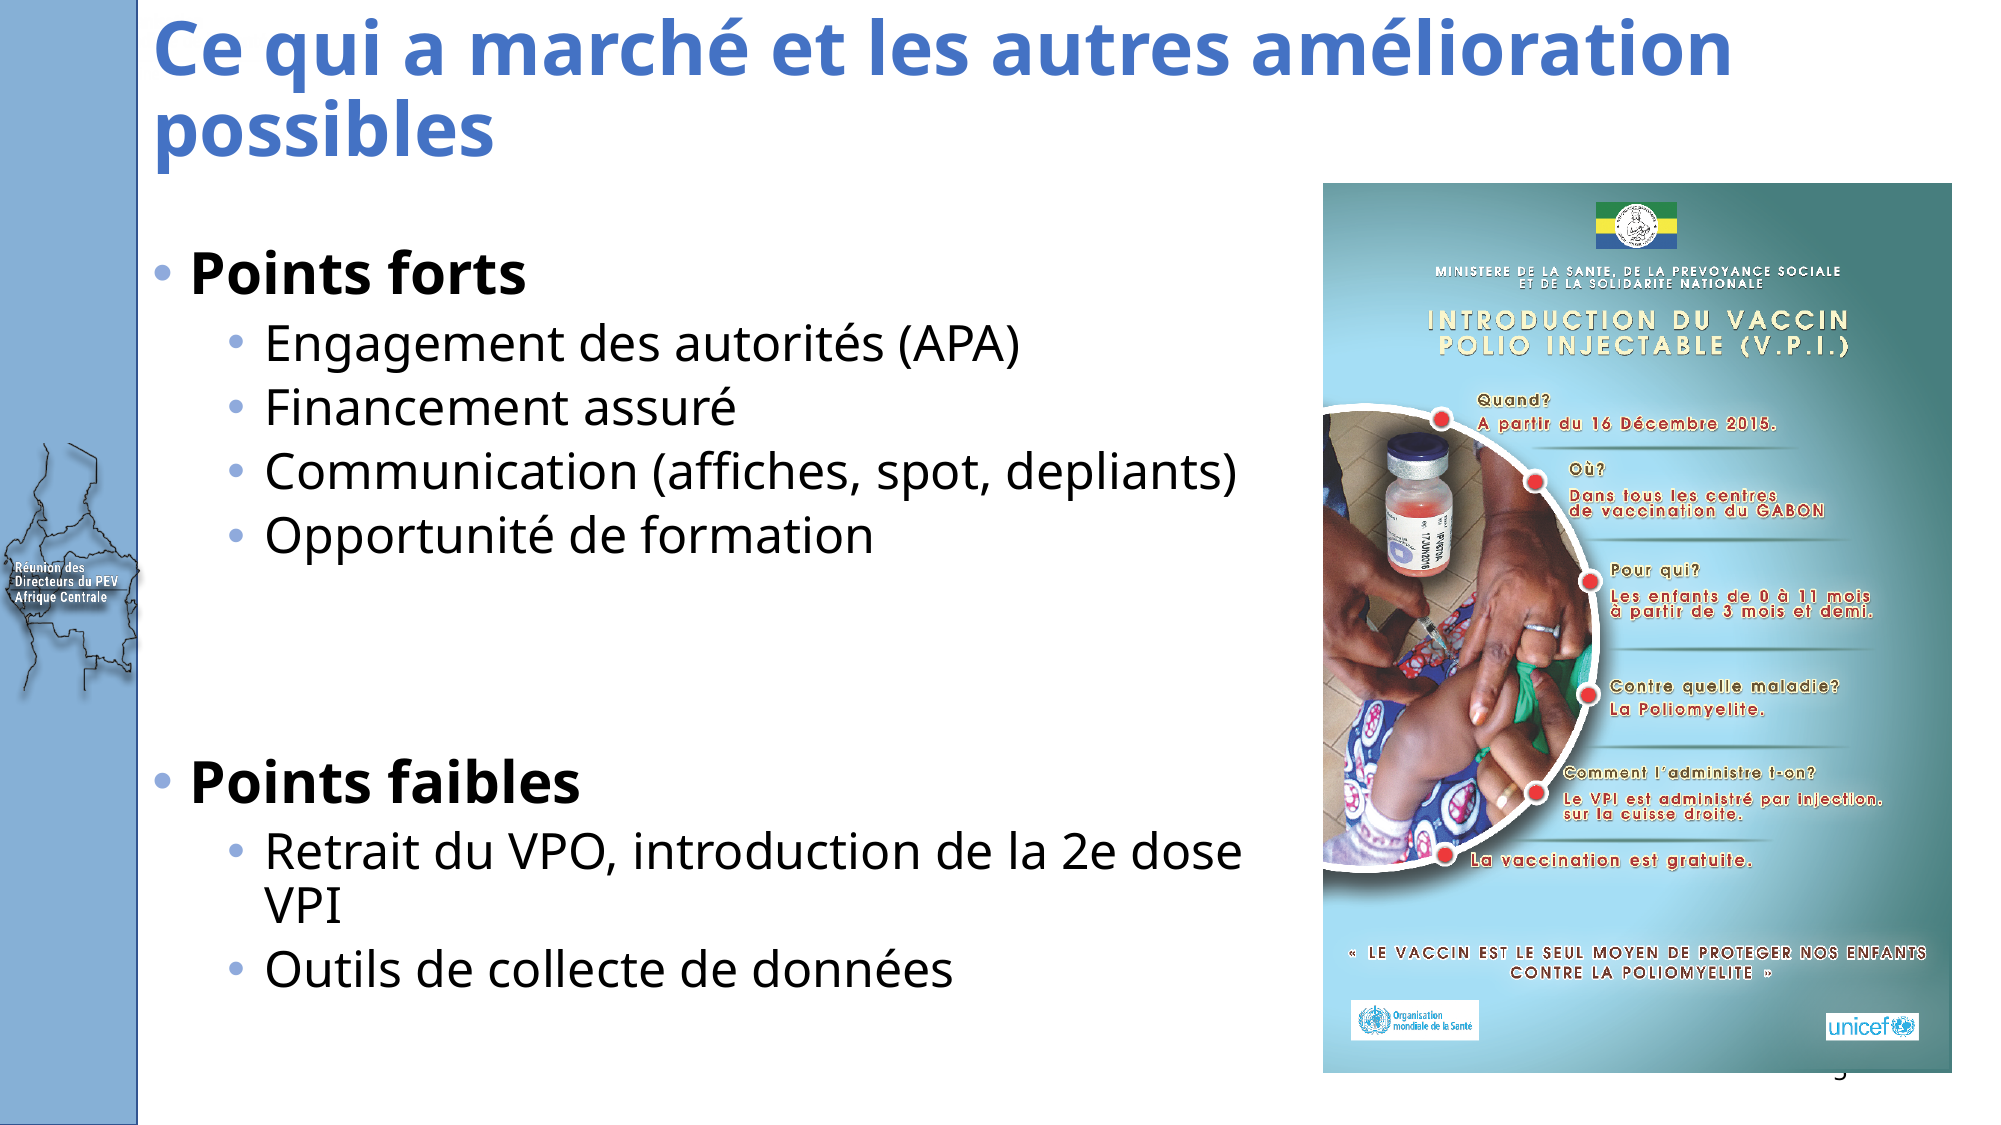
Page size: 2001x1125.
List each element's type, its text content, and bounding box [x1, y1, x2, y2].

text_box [1323, 183, 1952, 1073]
list Points forts Engagement des autorités (APA) Financement assuré Communication (affiches, spot, depliants) Opportunité de formation Points faibles Retrait du VPO, introduction de la 2e dose VPI Outils de collecte de données [137, 236, 1323, 1018]
slide_number 5 [1412, 1073, 1863, 1103]
title Ce qui a marché et les autres amélioration possibles [137, 0, 1863, 184]
picture [0, 443, 137, 691]
